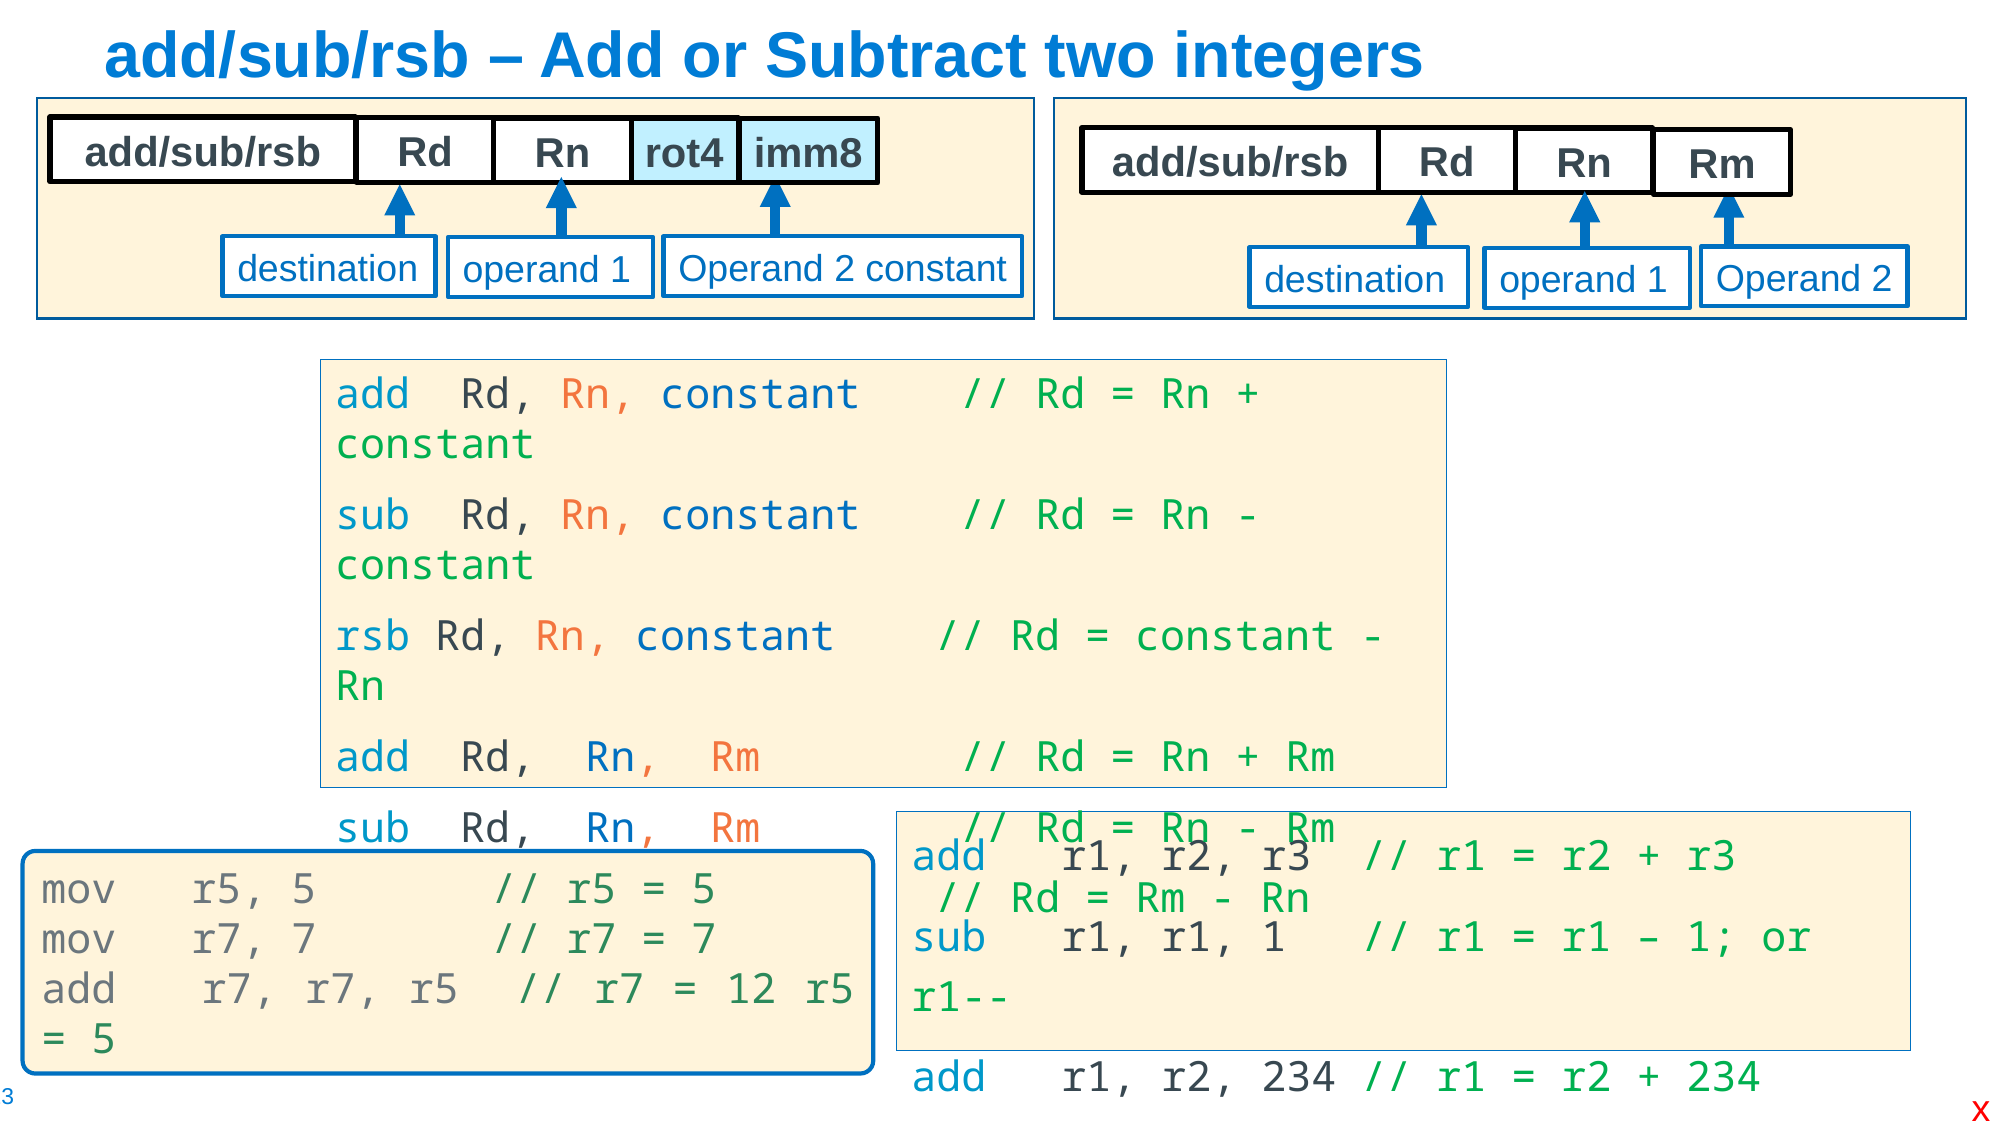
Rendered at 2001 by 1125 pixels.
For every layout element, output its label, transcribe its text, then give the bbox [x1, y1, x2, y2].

text_box x [1956, 1076, 2000, 1125]
title add/sub/rsb – Add or Subtract two integers [89, 0, 1815, 99]
text_box add r1, r2, r3 // r1 = r2 + r3 sub r1, r1, 1 // r1 = r1 – 1; or r1-- add r1, r2, 234 // r1 = r2 + 234 [896, 811, 1911, 1051]
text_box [36, 98, 1035, 319]
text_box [1054, 98, 1966, 319]
list add Rd, Rn, constant // Rd = Rn + constant sub Rd, Rn, constant // Rd = Rn - constant rsb Rd, Rn, constant // Rd = constant - Rn add Rd, Rn, Rm // Rd = Rn + Rm sub Rd, Rn, Rm // Rd = Rn - Rm rsb Rd, Rn, Rm // Rd = Rm - Rn [320, 359, 1447, 788]
text_box mov r5, 5 // r5 = 5 mov r7, 7 // r7 = 7 add r7, r7, r5 // r7 = 12 r5 = 5 [22, 850, 874, 1074]
